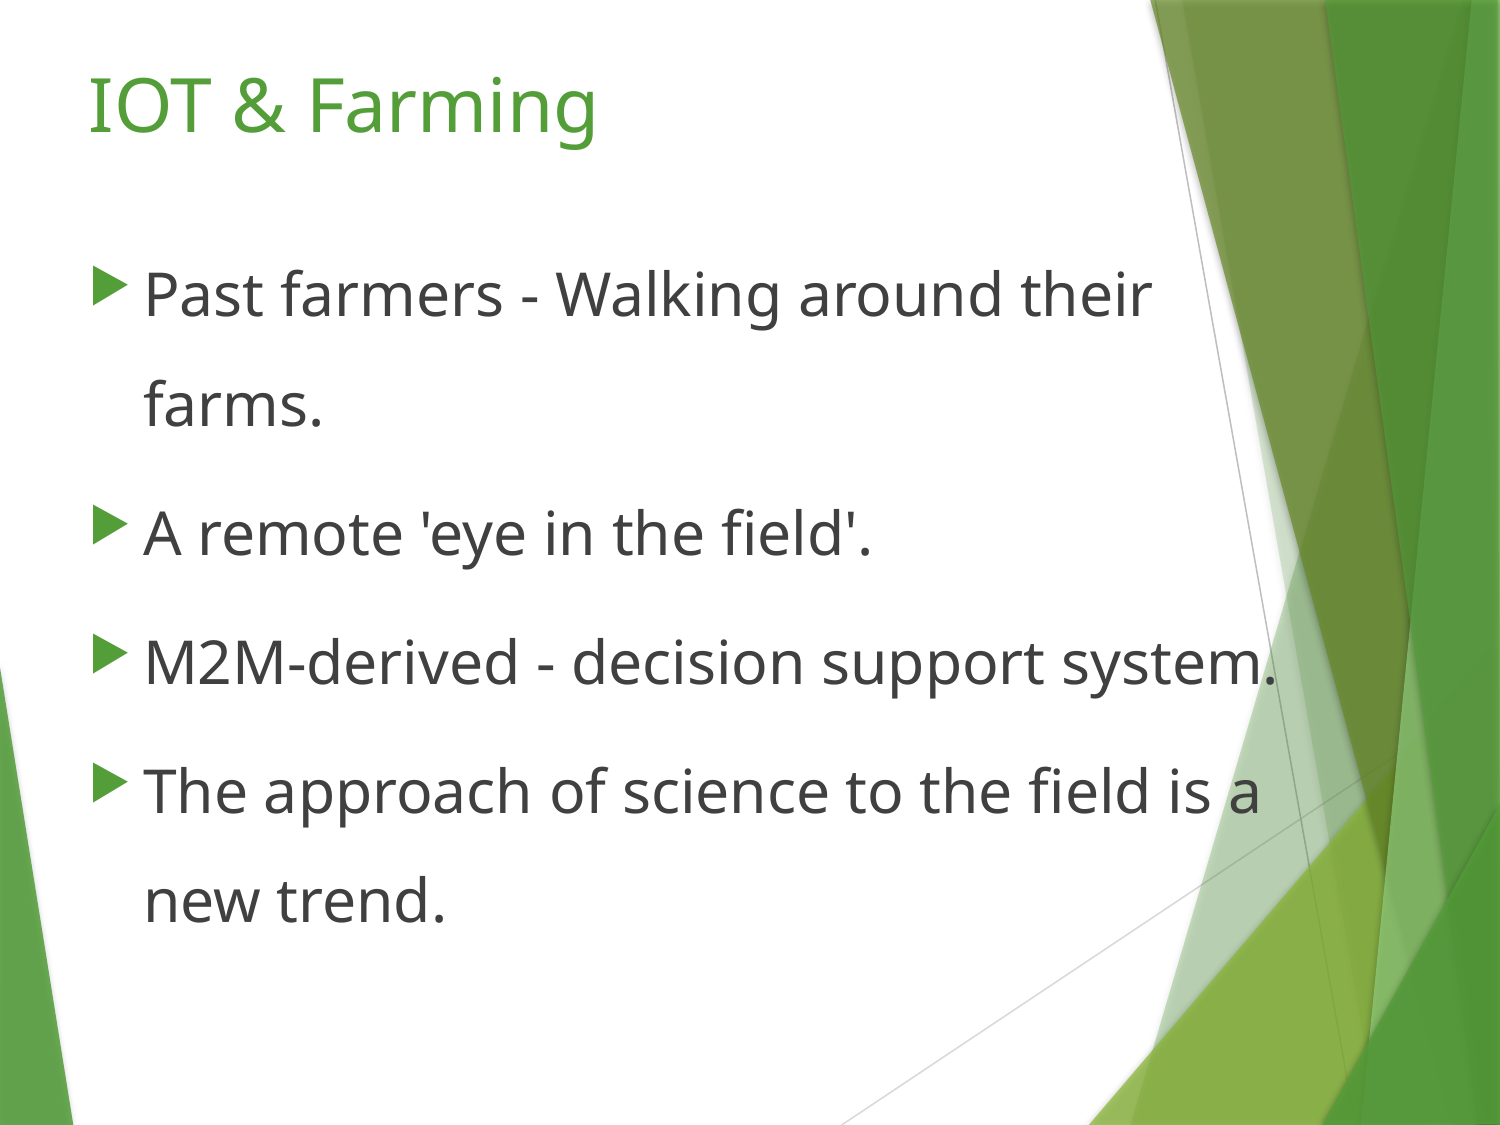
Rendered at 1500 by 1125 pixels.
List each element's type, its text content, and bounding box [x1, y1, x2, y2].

text_box Past farmers - Walking around their farms. A remote 'eye in the field'. M2M-derived - decision support system. The approach of science to the field is a new trend. [73, 214, 1350, 948]
title IOT & Farming [73, 50, 1368, 214]
